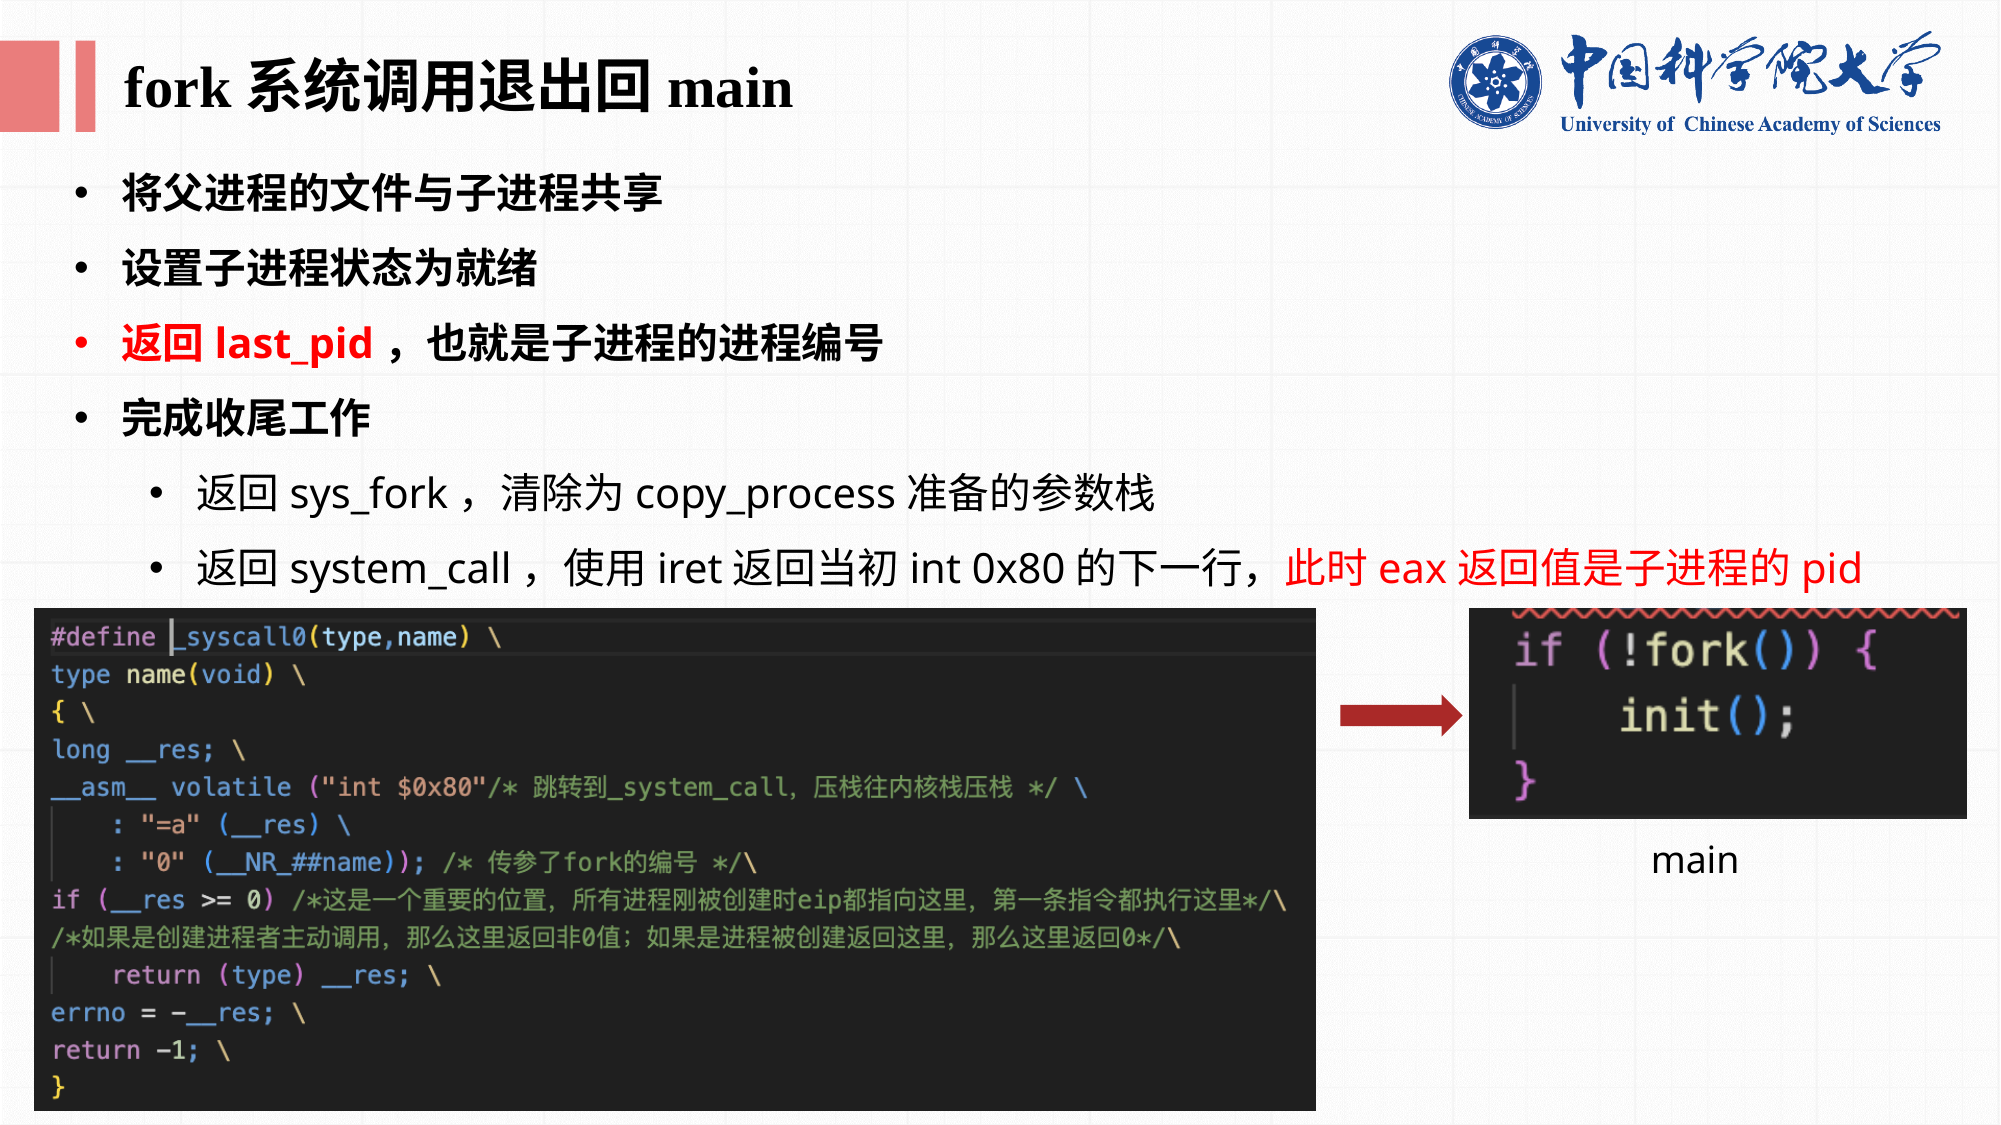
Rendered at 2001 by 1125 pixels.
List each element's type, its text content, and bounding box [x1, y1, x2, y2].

picture [1449, 31, 1941, 135]
picture [34, 608, 1316, 1111]
text_box [1339, 691, 1465, 740]
text_box [75, 40, 96, 133]
text_box main [1615, 828, 1775, 889]
picture [1469, 608, 1967, 820]
text_box fork系统调用退出回main [109, 41, 1368, 127]
text_box 将父进程的文件与子进程共享 设置子进程状态为就绪 返回last_pid，也就是子进程的进程编号 完成收尾工作 返回sys_fork，清除为copy_process准备的参数栈 返回system_call，使用iret返回当初int 0x80的下一行，此时eax返回值是子进程的pid [59, 134, 1905, 609]
text_box [0, 40, 60, 133]
